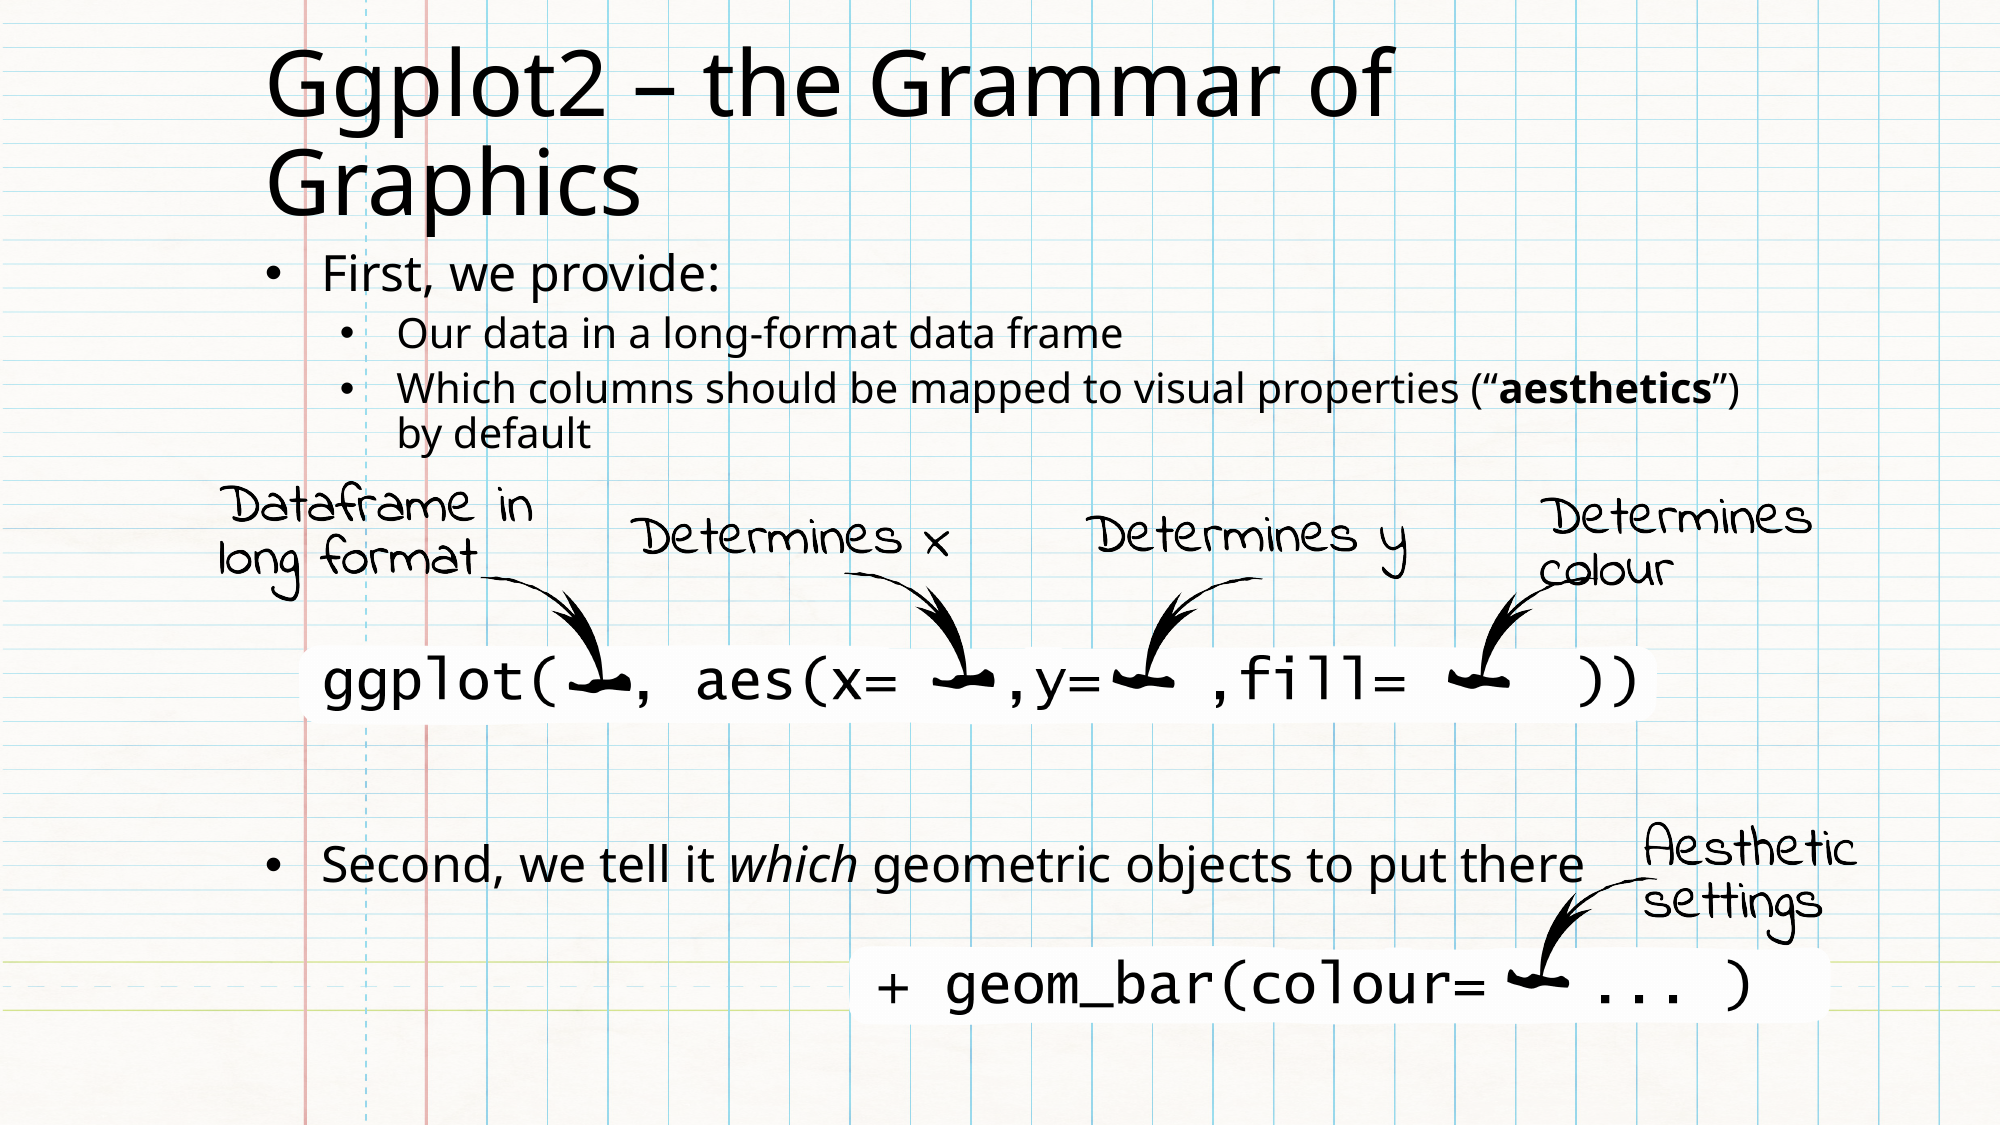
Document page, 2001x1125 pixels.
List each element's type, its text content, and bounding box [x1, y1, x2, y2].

subtitle First, we provide: Our data in a long-format data frame Which columns should be mapped to visual properties (“aesthetics”) by default [249, 240, 1782, 476]
picture [849, 820, 2000, 1025]
text_box Second, we tell it which geometric objects to put there [249, 832, 1750, 1098]
title Ggplot2 – the Grammar of Graphics [249, 106, 1750, 240]
picture [218, 476, 1896, 732]
